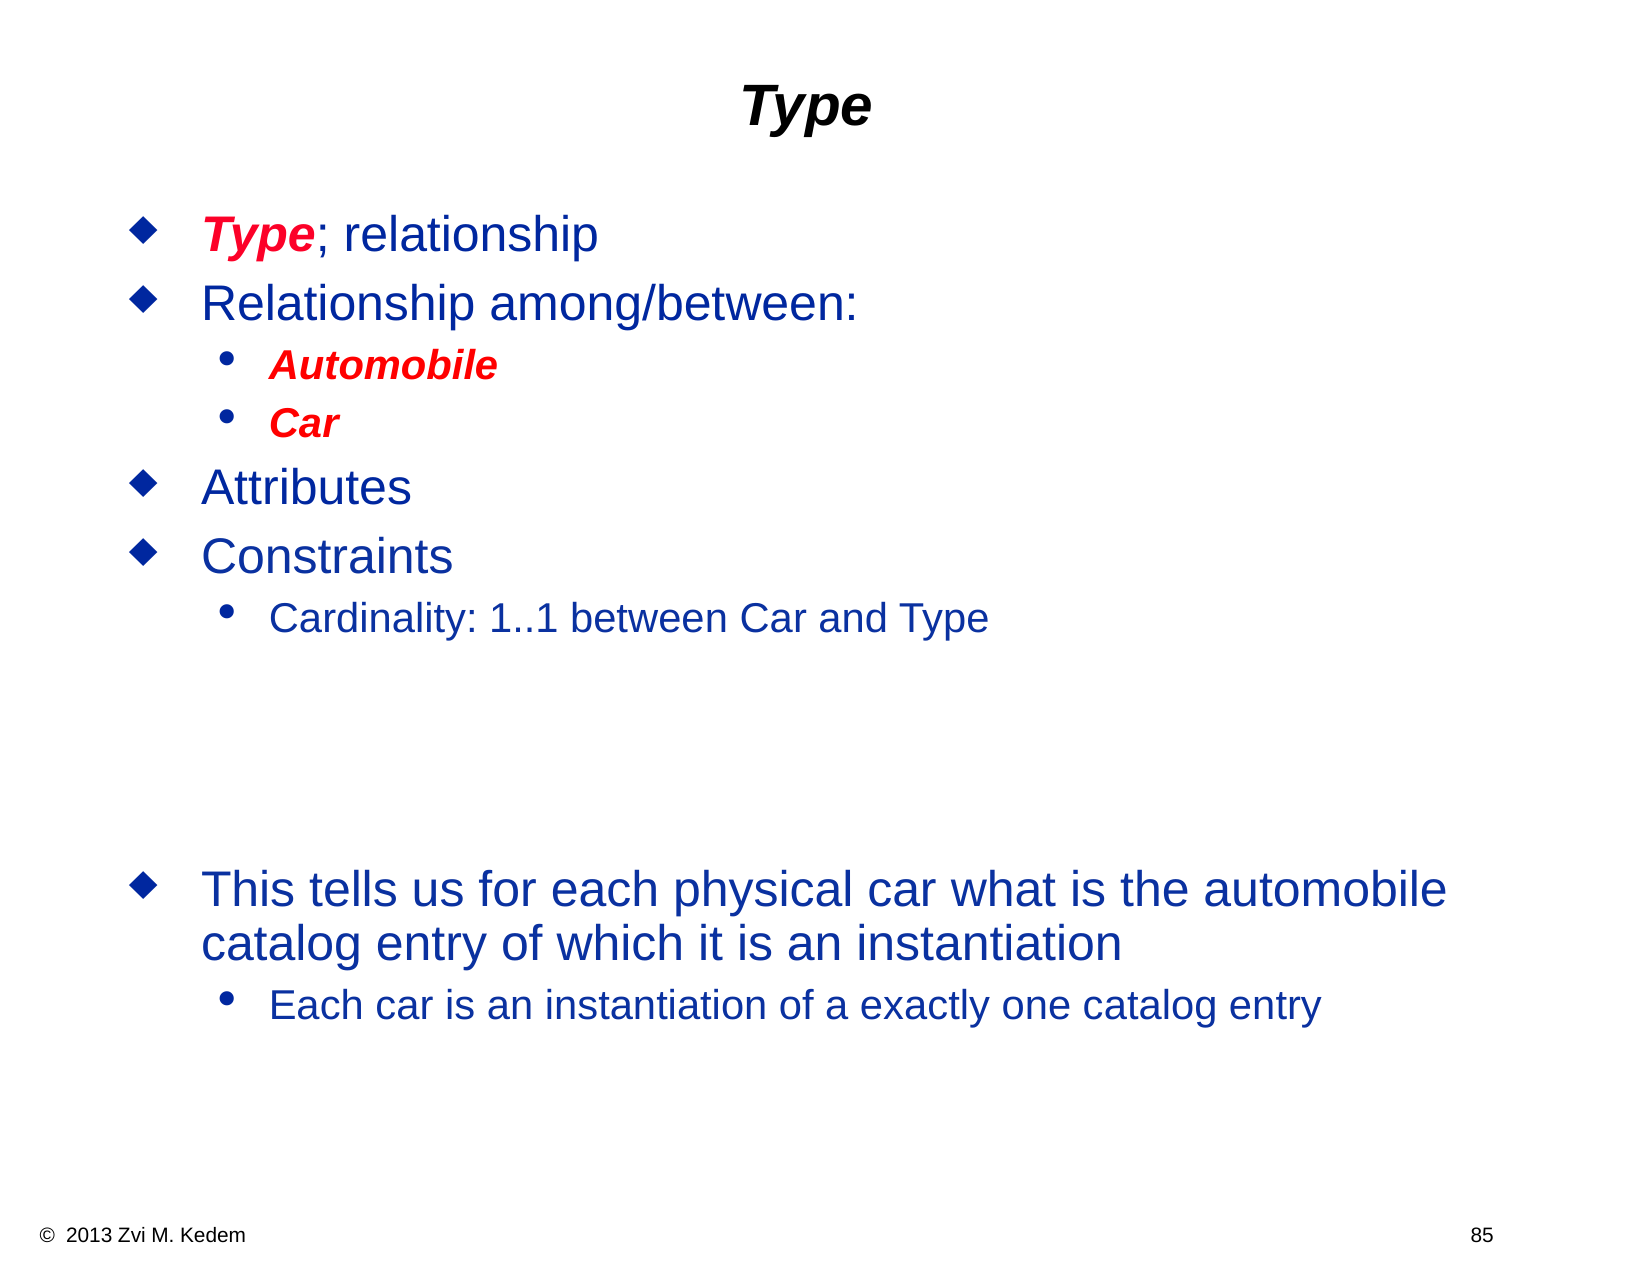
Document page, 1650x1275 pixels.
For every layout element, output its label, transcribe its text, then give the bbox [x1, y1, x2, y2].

title Type [111, 36, 1501, 176]
list Type; relationship Relationship among/between: Automobile Car Attributes Constraints Cardinality: 1..1 between Car and Type This tells us for each physical car what is the automobile catalog entry of which it is an instantiation Each car is an instantiation of a exactly one catalog entry [111, 199, 1513, 1201]
